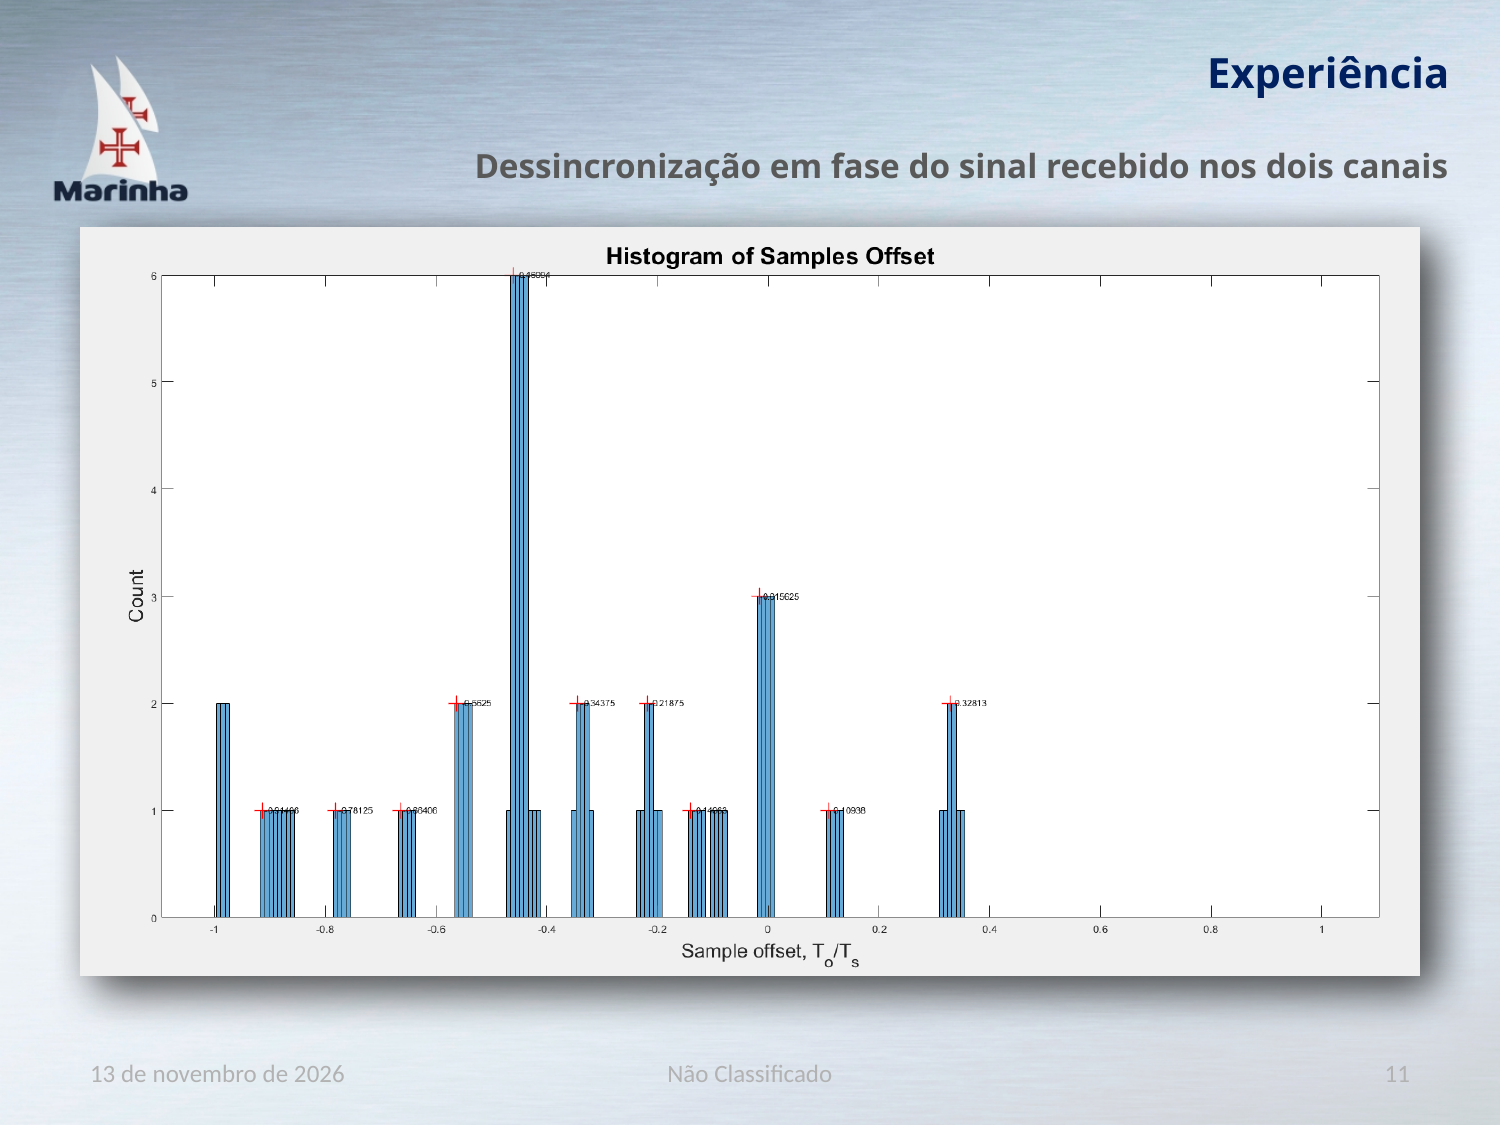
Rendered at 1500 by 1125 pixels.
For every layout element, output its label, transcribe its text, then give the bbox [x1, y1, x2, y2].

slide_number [75, 1042, 425, 1103]
title Experiência [183, 30, 1465, 114]
footer Não Classificado [512, 1042, 988, 1103]
list Dessincronização em fase do sinal recebido nos dois canais [206, 137, 1465, 197]
picture [0, 0, 1500, 1125]
slide_number 11 [1074, 1042, 1425, 1103]
